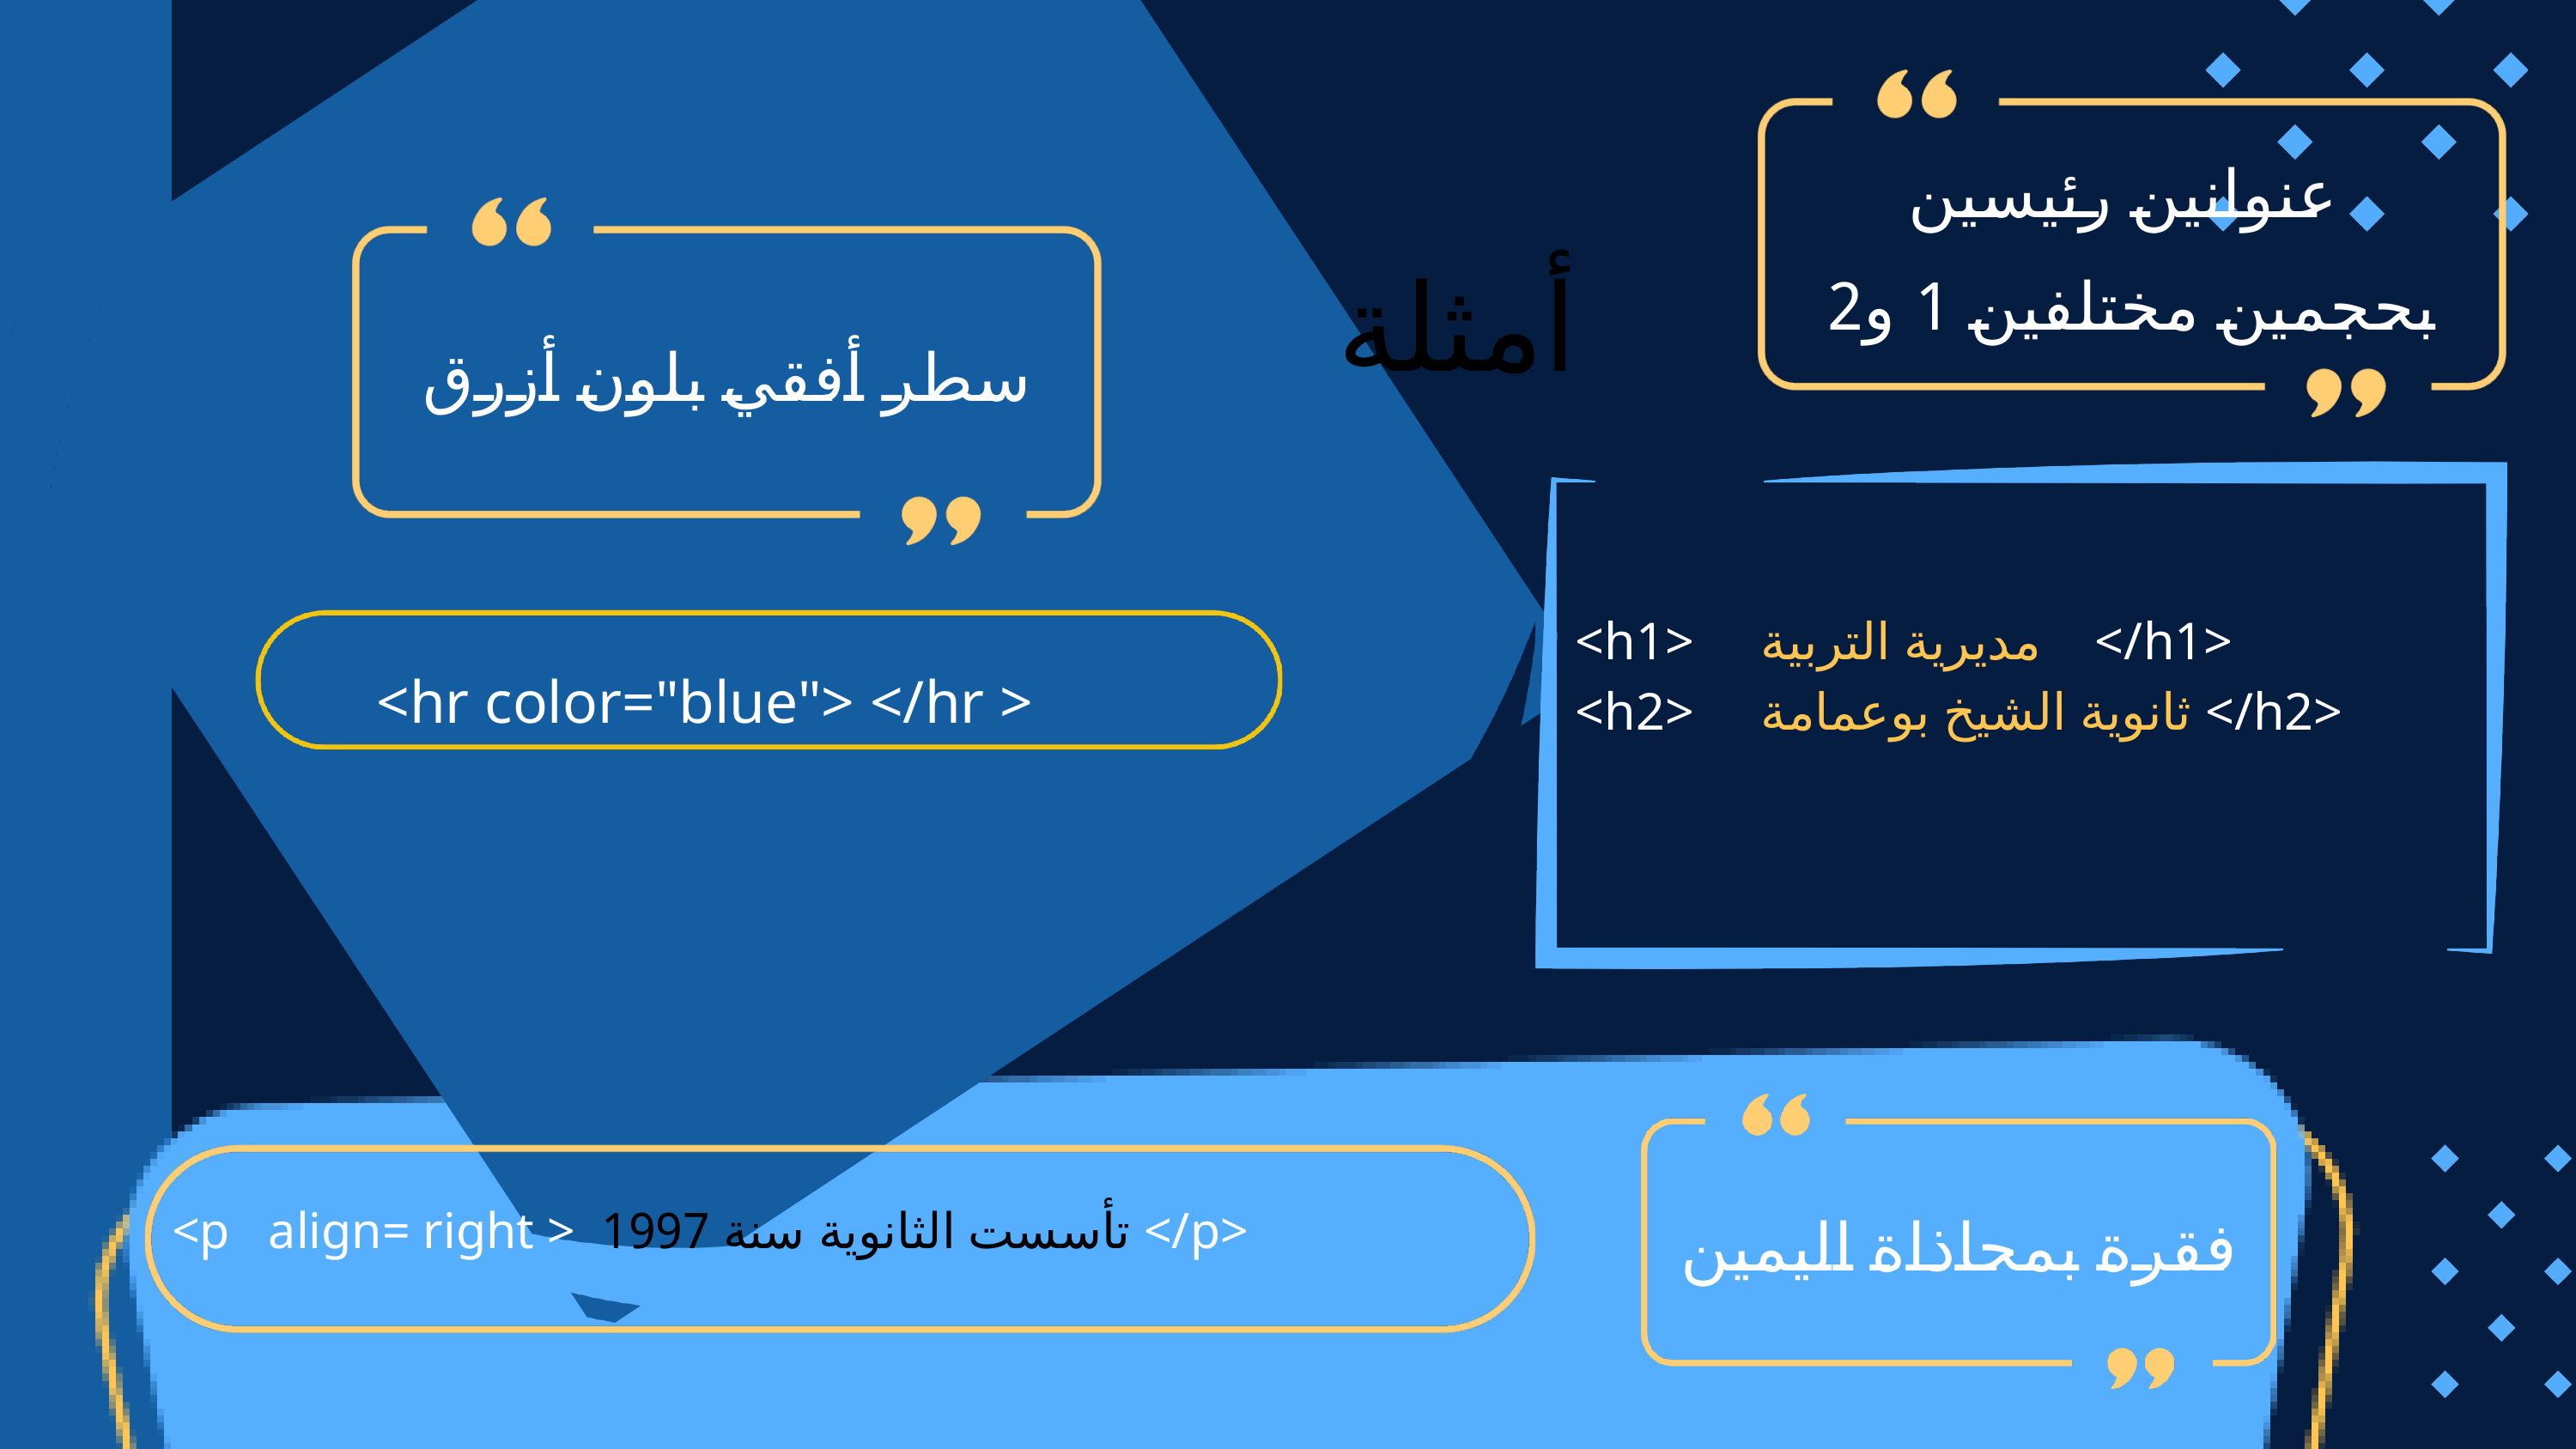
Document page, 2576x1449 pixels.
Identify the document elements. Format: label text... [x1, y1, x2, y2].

text_box فقرة بمحاذاة اليمين [1605, 1172, 2313, 1285]
text_box <p align= right > تأسست الثانوية سنة 1997 </p> [178, 1190, 1654, 1327]
text_box [178, 0, 1535, 1144]
text_box [1640, 1285, 2277, 1389]
text_box [1535, 461, 2507, 970]
text_box سطر أفقي بلون أزرق [373, 302, 1081, 415]
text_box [0, 0, 172, 1449]
text_box [178, 1327, 1536, 1334]
text_box عنوانين رئيسين بحجمين مختلفين 1 و2 [1778, 118, 2486, 343]
text_box [1757, 70, 2507, 417]
text_box <hr color="blue"> </hr > [185, 655, 1224, 815]
text_box [351, 197, 1103, 545]
text_box أمثلة [1157, 227, 1758, 396]
text_box [2205, 0, 2529, 232]
text_box [177, 1034, 2360, 1449]
text_box [178, 1144, 1536, 1190]
text_box [1640, 1094, 2277, 1172]
text_box [255, 609, 1283, 750]
text_box [2431, 1144, 2576, 1398]
